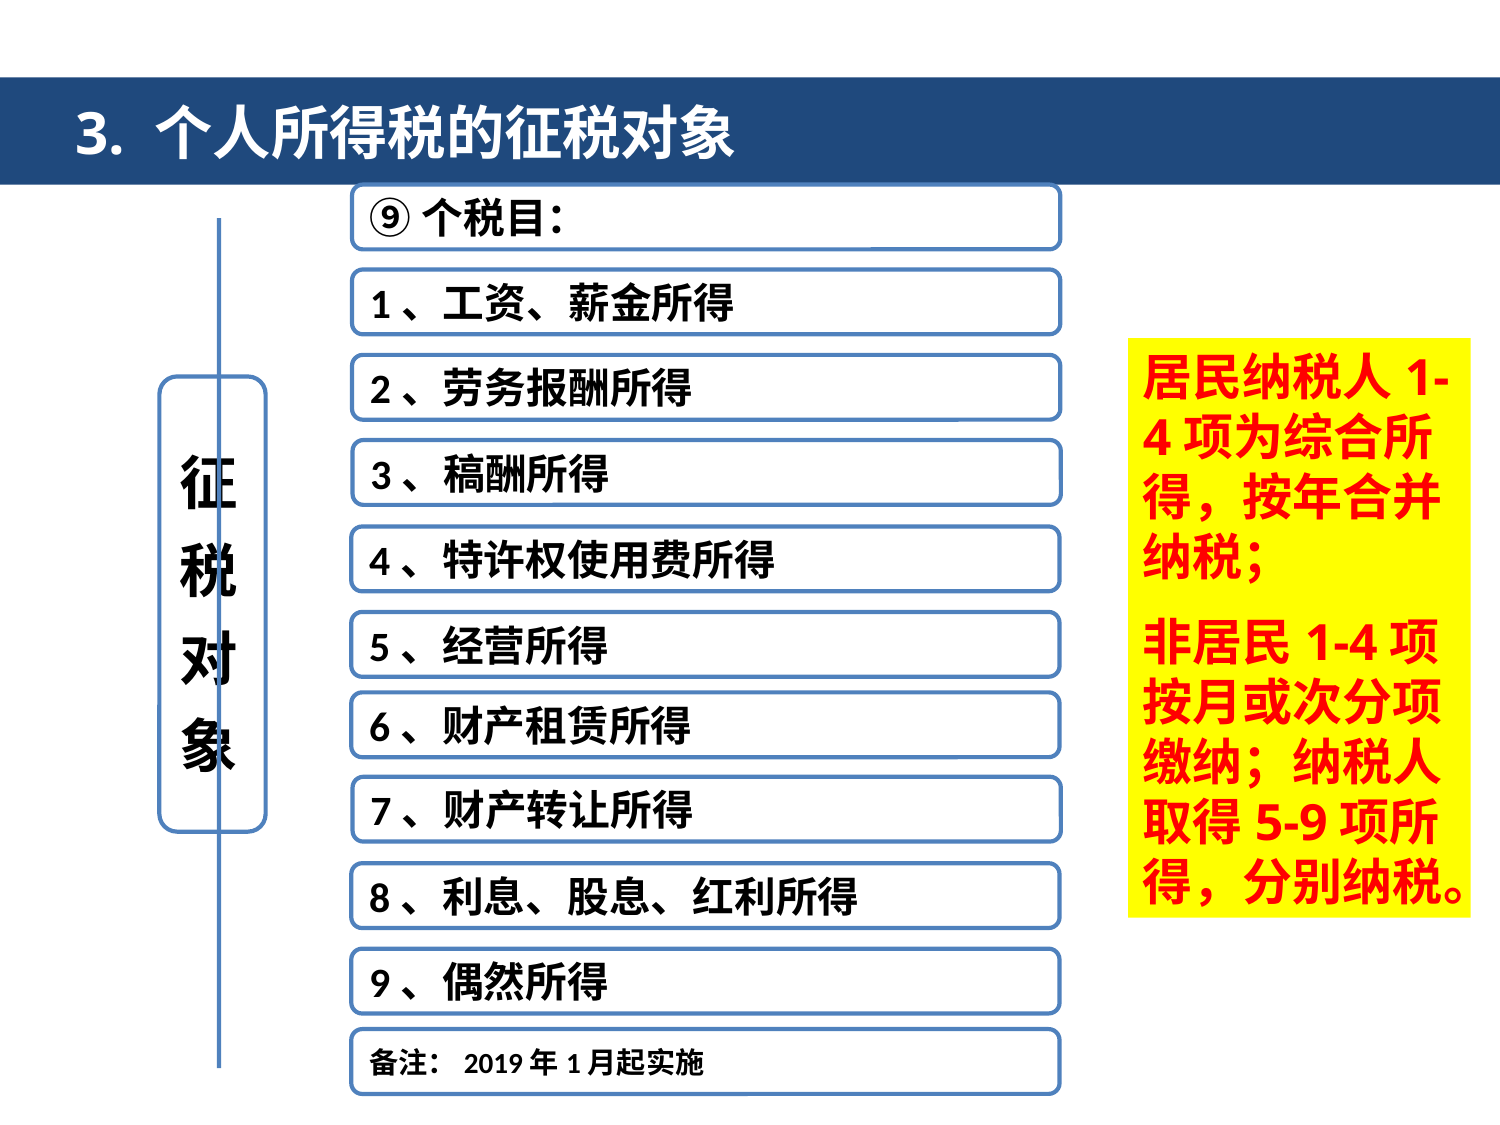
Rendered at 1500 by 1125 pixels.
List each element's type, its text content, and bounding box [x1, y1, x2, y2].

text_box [159, 184, 1062, 1095]
text_box 居民纳税人1-4项为综合所得，按年合并纳税； 非居民1-4项按月或次分项缴纳；纳税人取得5-9项所得，分别纳税。 [1128, 338, 1471, 918]
text_box 3. 个人所得税的征税对象 [0, 77, 1500, 185]
